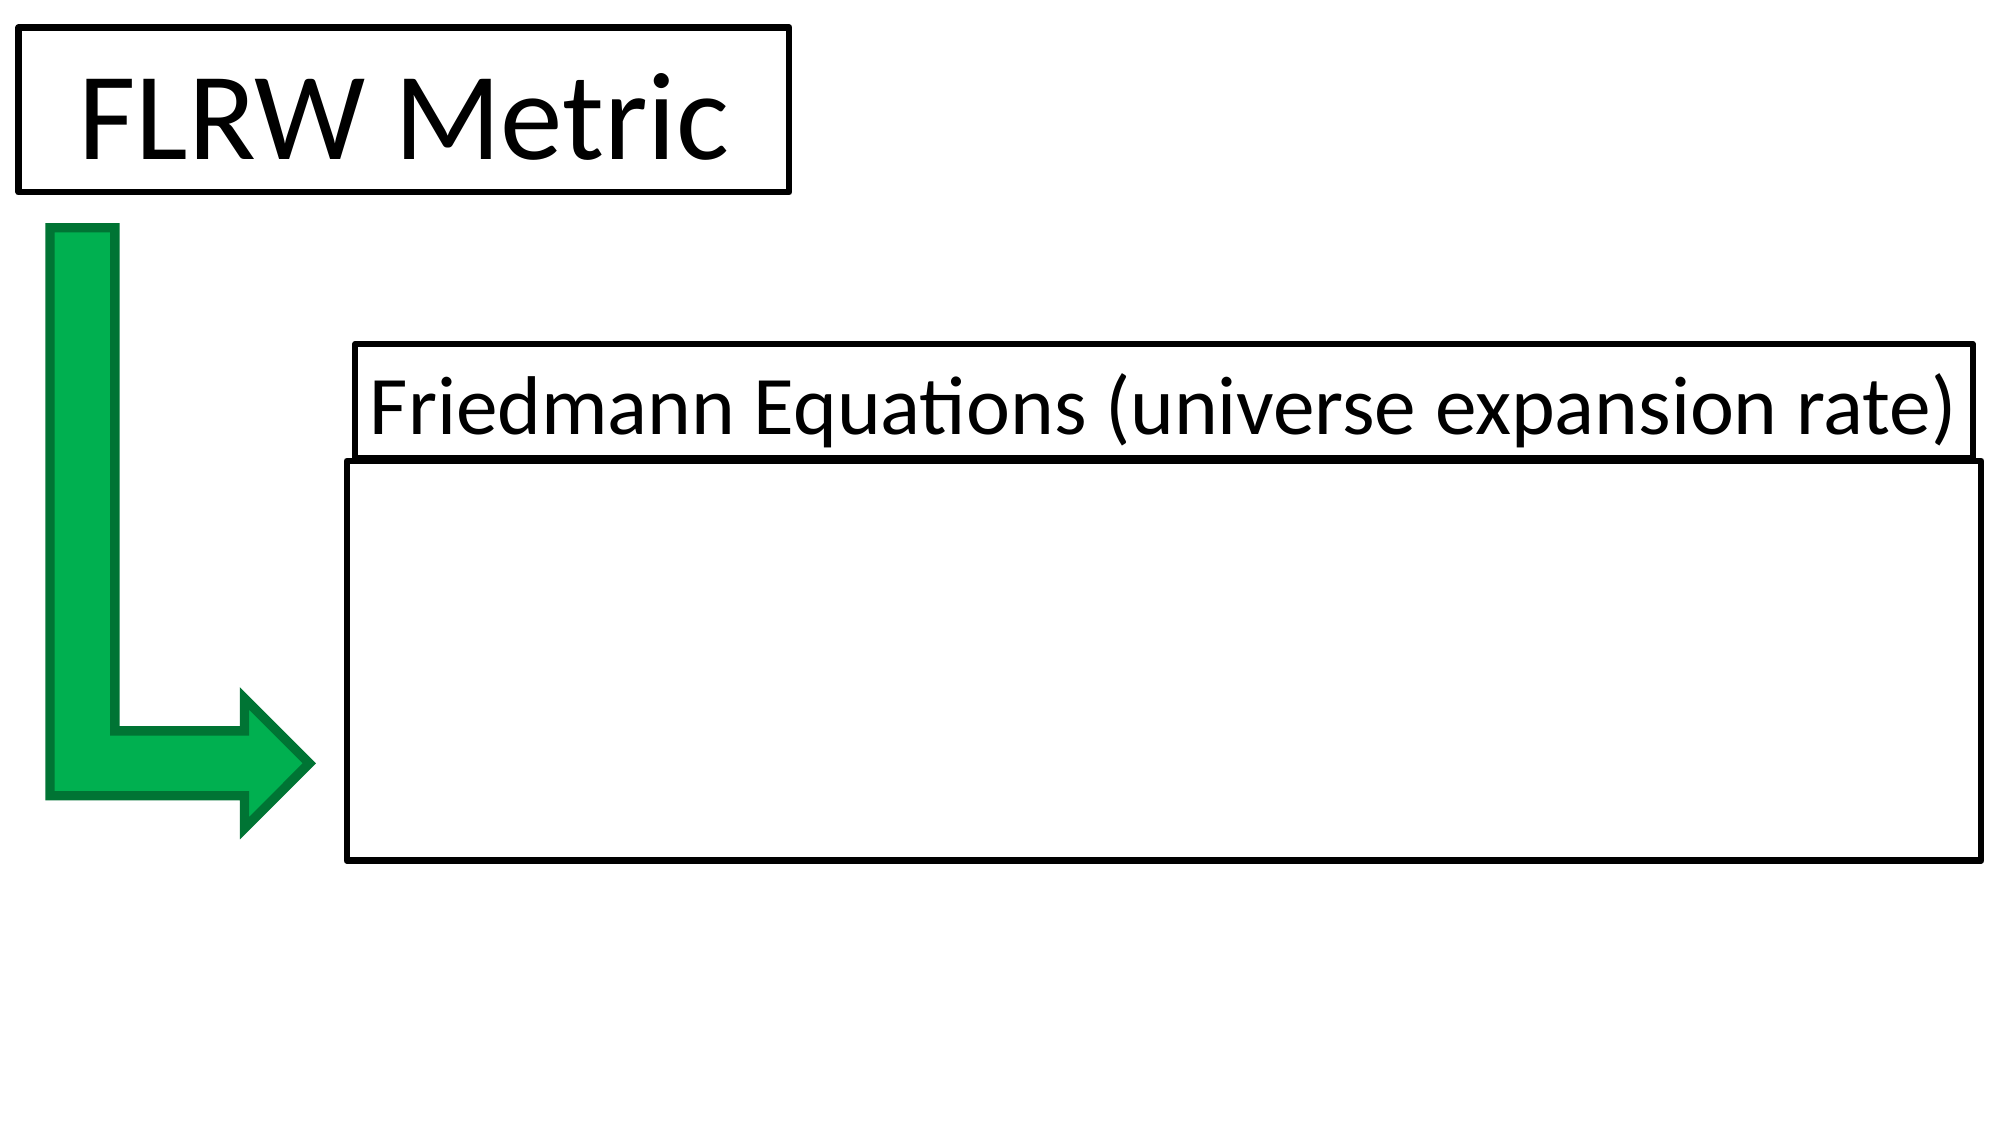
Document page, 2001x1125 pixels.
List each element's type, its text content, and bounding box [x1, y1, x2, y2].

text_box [346, 343, 1982, 1073]
text_box FLRW Metric [18, 27, 790, 193]
text_box [48, 226, 311, 831]
